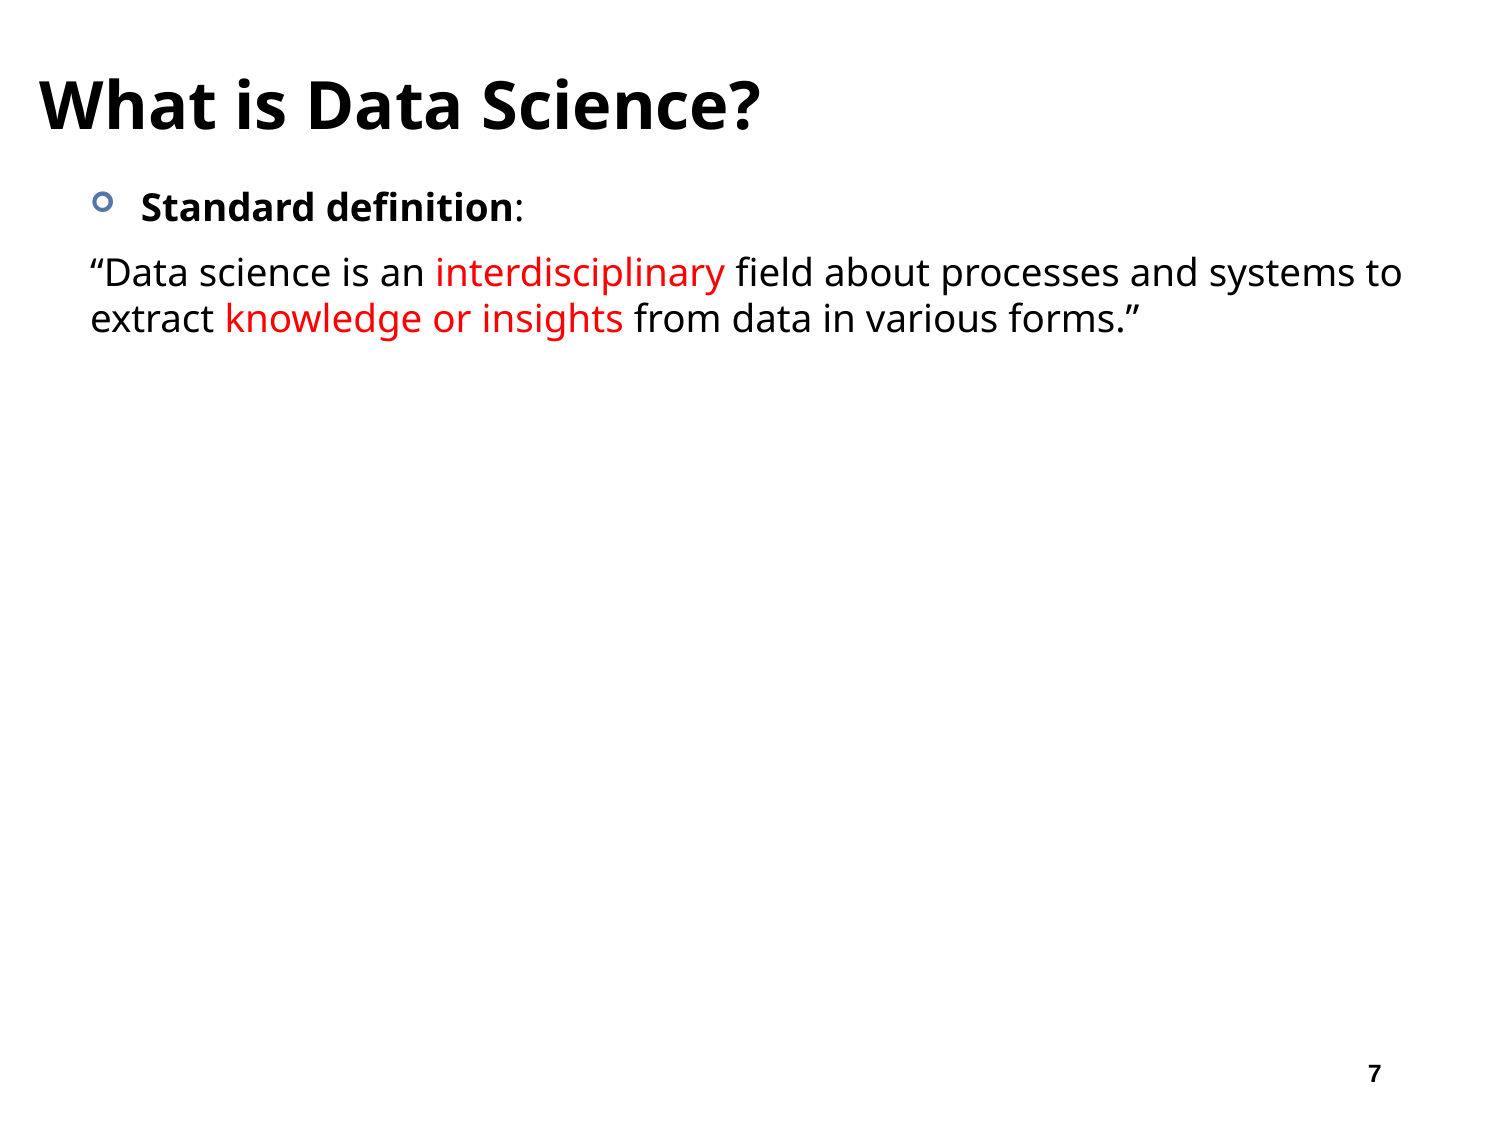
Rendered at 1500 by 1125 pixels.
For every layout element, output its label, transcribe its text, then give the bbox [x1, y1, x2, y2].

slide_number 7 [1059, 1042, 1397, 1103]
title What is Data Science? [24, 18, 1451, 188]
list Standard definition: “Data science is an interdisciplinary field about processes and systems to extract knowledge or insights from data in various forms.” [74, 188, 1451, 349]
